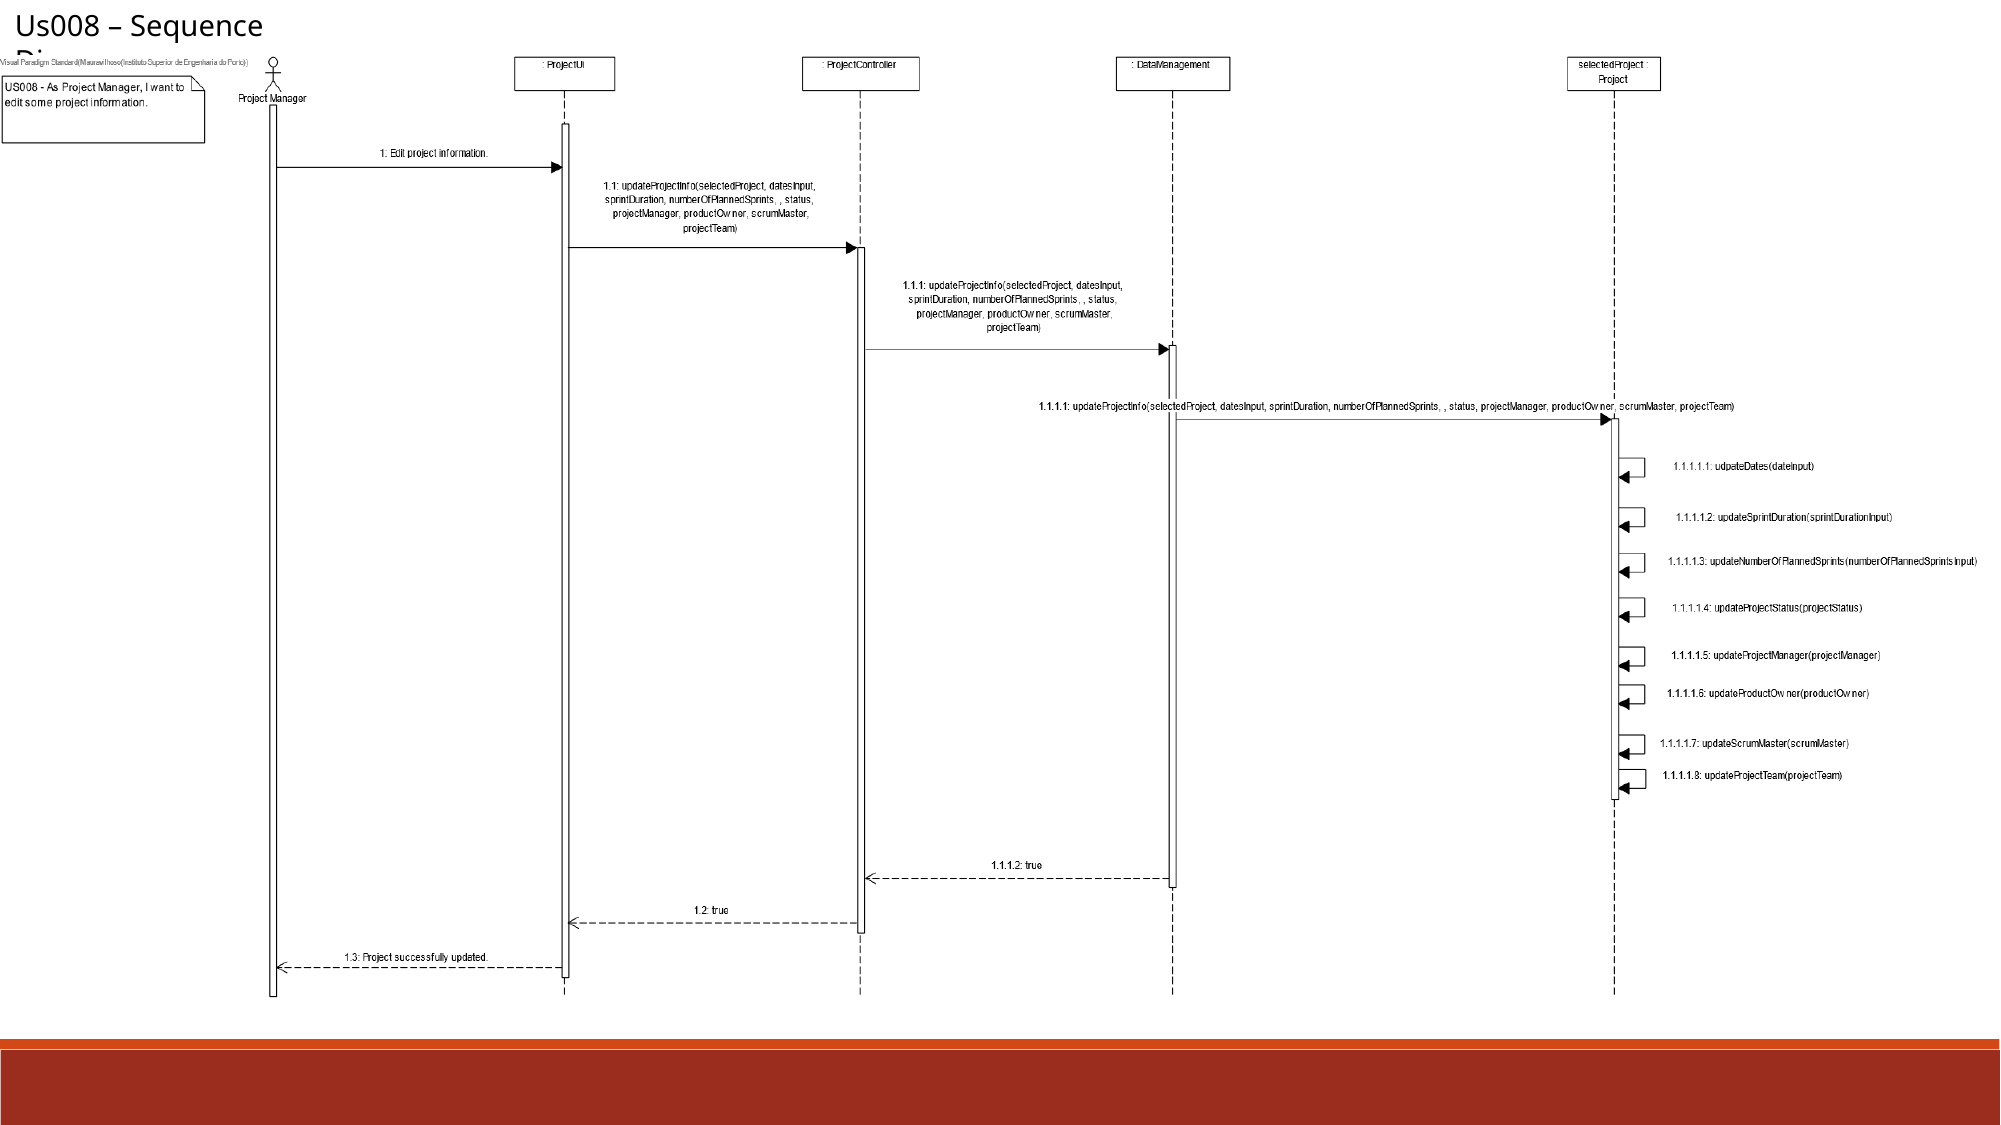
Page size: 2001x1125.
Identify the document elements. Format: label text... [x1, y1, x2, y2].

text_box Us008 – Sequence Diagram [0, 0, 398, 54]
picture [0, 55, 2000, 1001]
